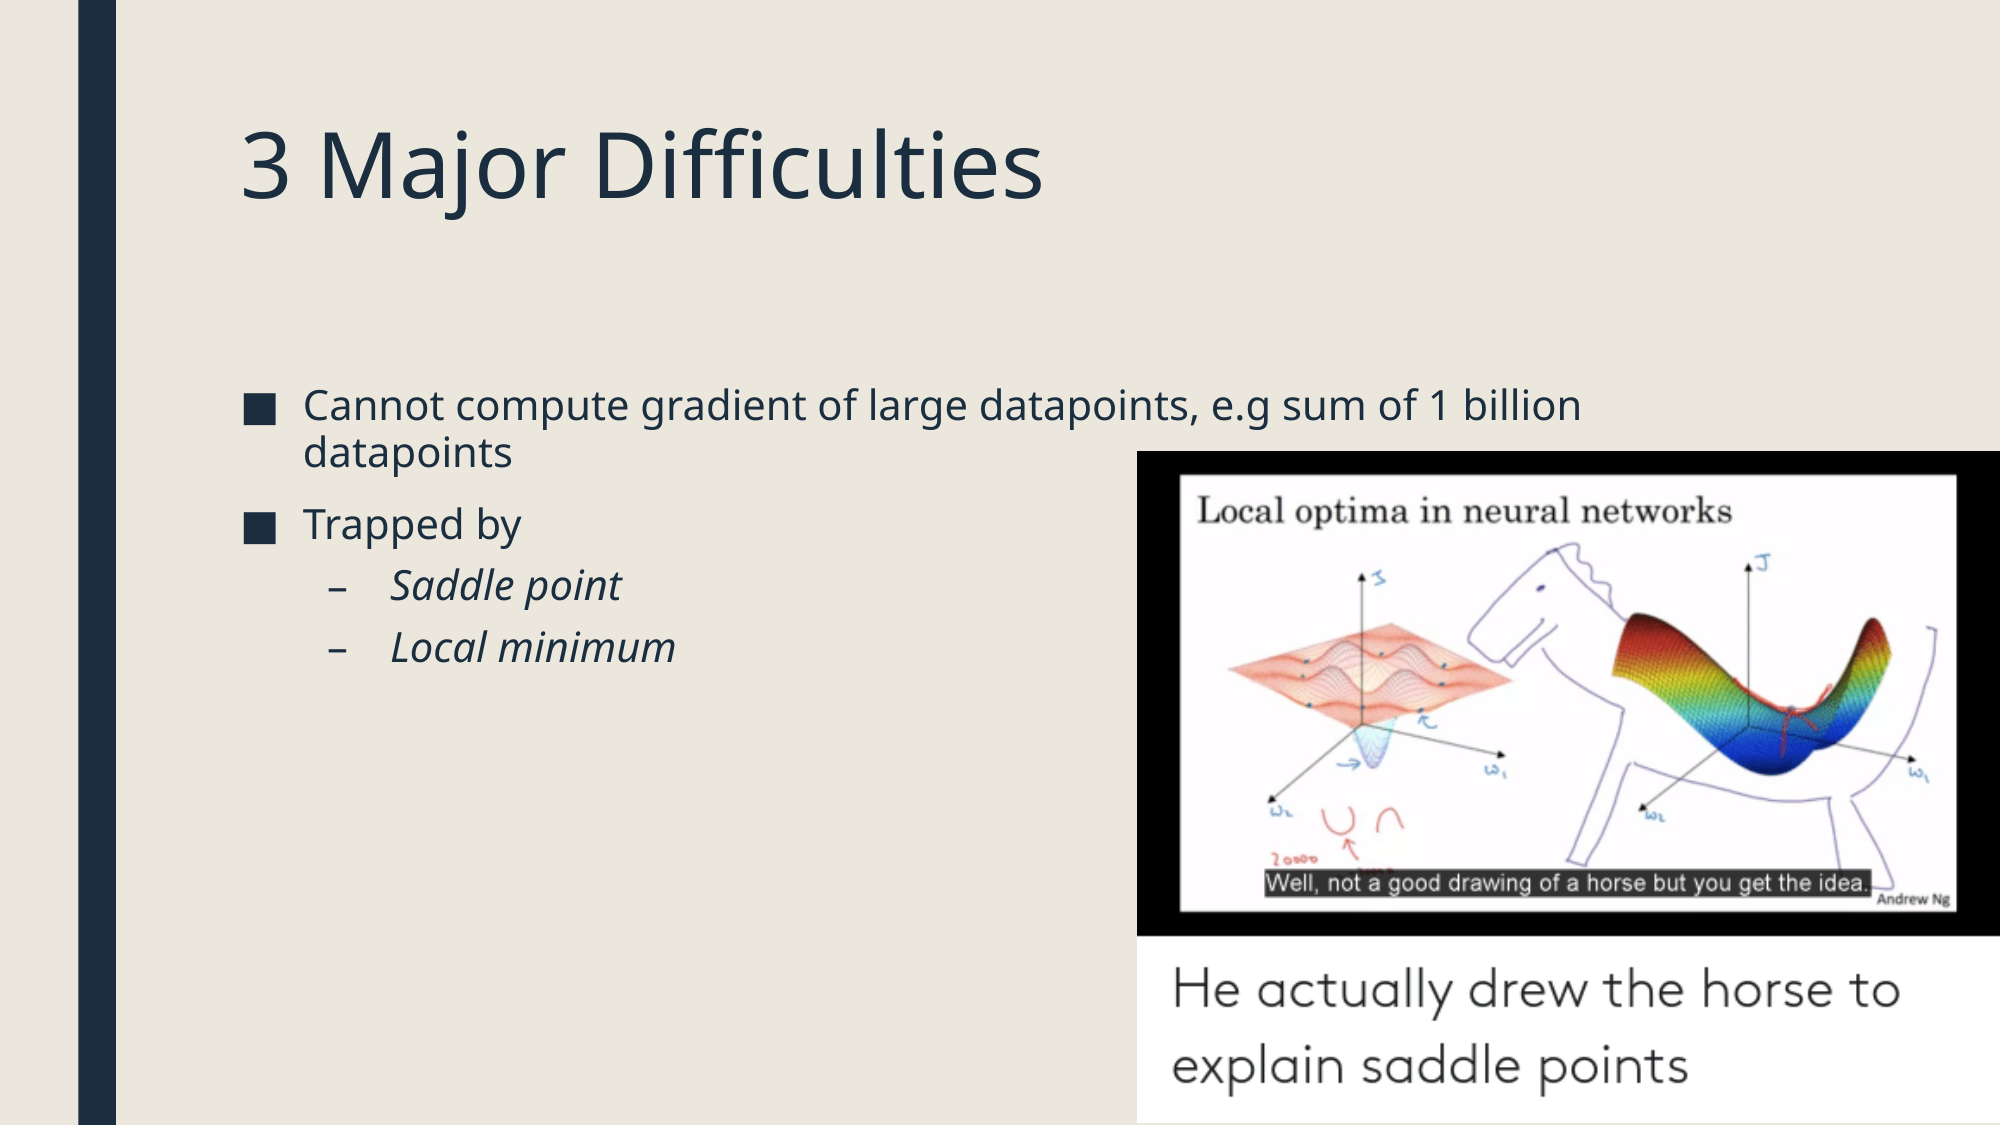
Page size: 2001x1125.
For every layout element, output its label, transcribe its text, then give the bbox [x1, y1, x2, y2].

picture [1137, 451, 2000, 1123]
list Cannot compute gradient of large datapoints, e.g sum of 1 billion datapoints Trapped by Saddle point Local minimum [225, 375, 1800, 963]
title 3 Major Difficulties [225, 112, 1800, 357]
